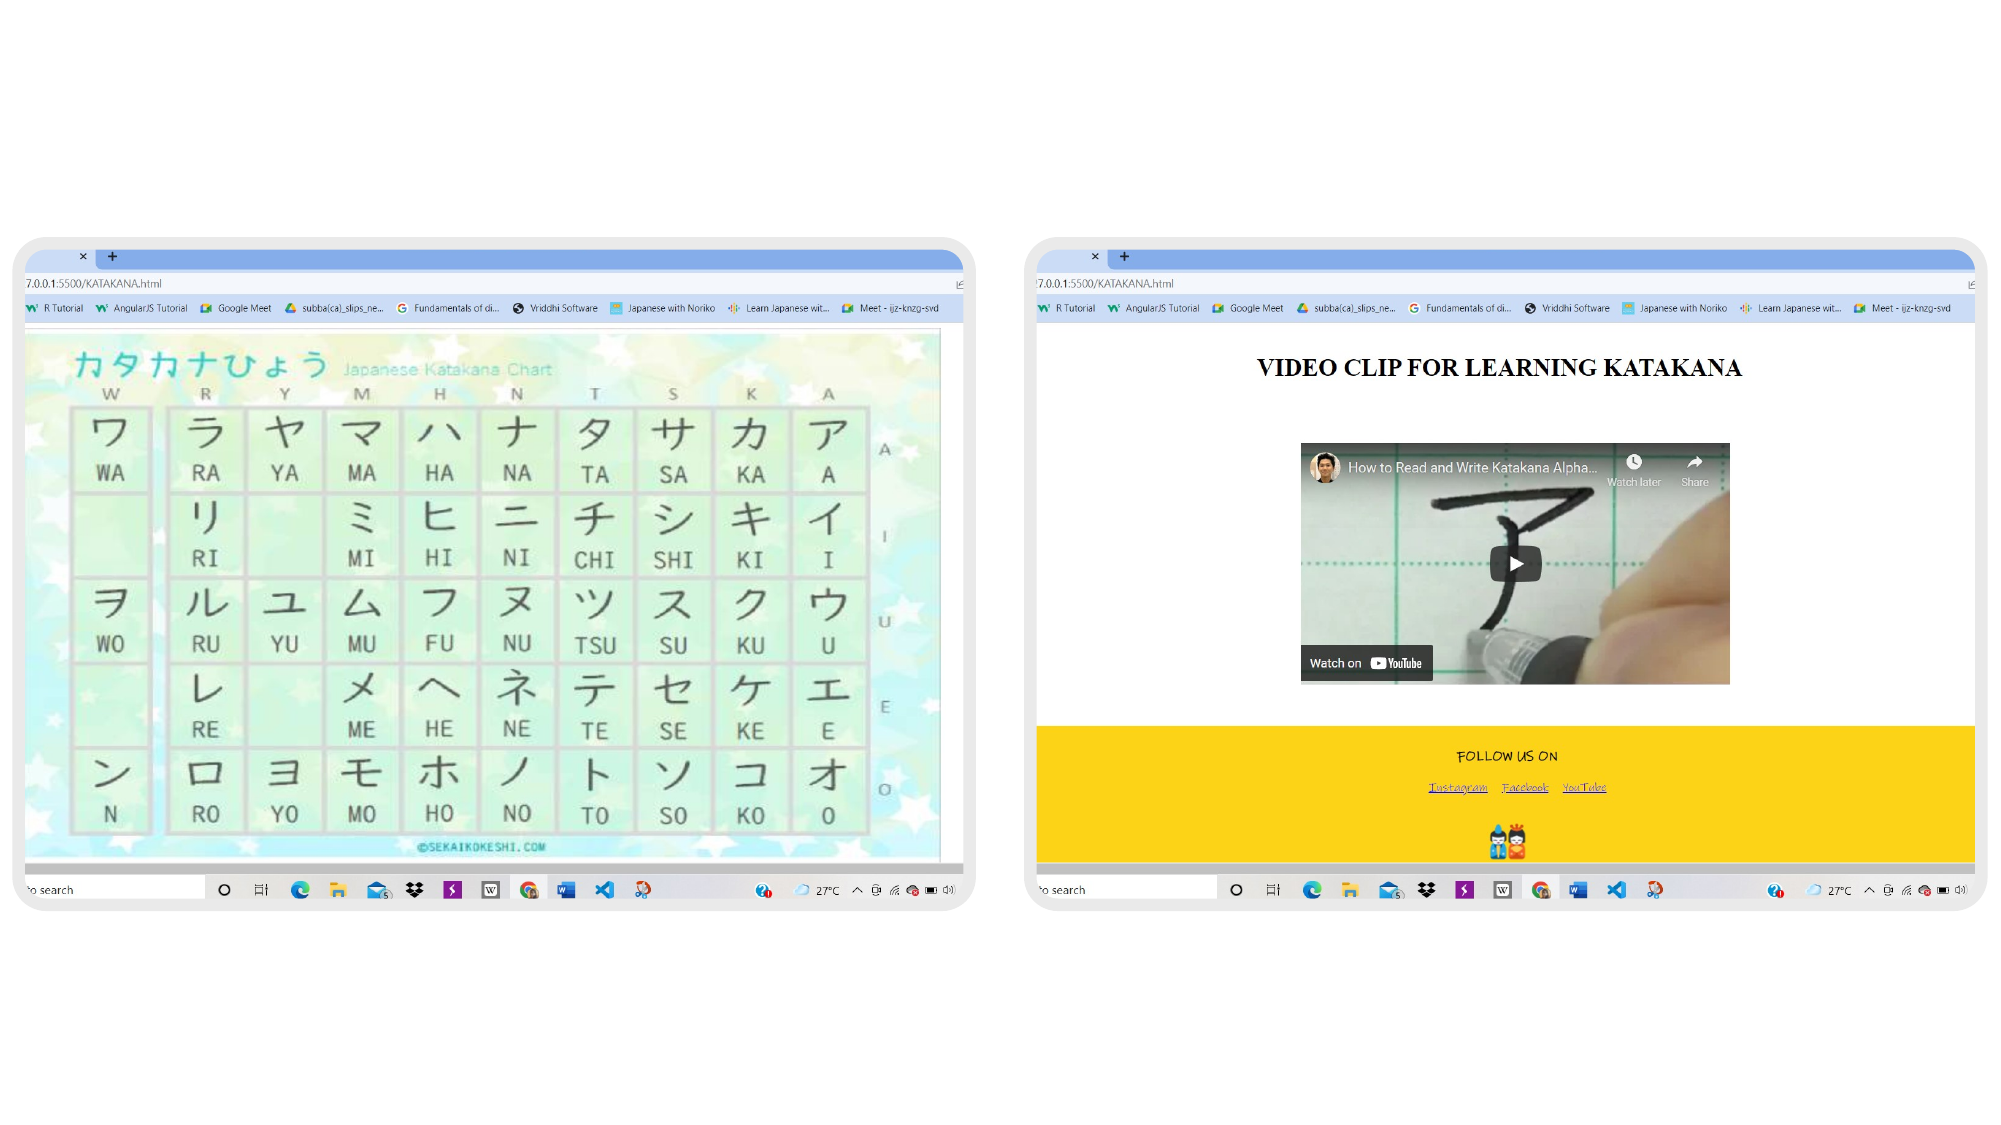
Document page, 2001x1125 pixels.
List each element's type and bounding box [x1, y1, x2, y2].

picture [18, 243, 970, 905]
picture [1030, 243, 1982, 905]
